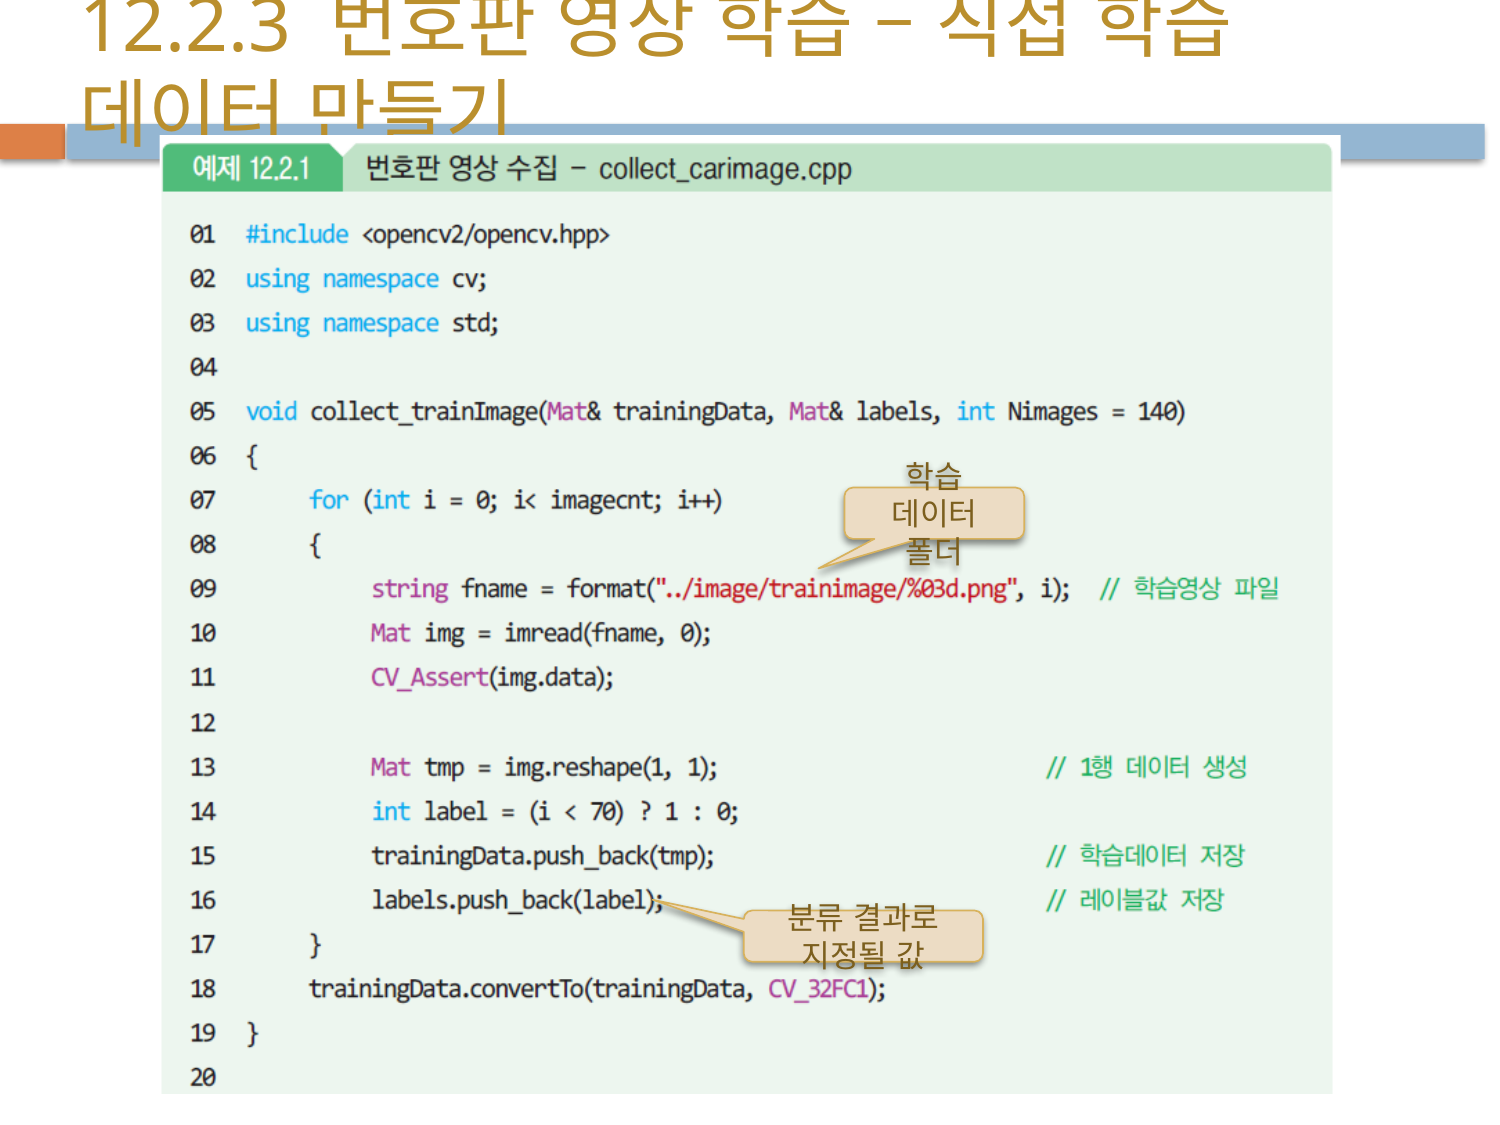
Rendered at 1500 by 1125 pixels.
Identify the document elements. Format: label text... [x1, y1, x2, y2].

picture [159, 134, 1341, 1095]
title 12.2.3 번호판 영상 학습 – 직접 학습 데이터 만들기 [64, 7, 1471, 126]
